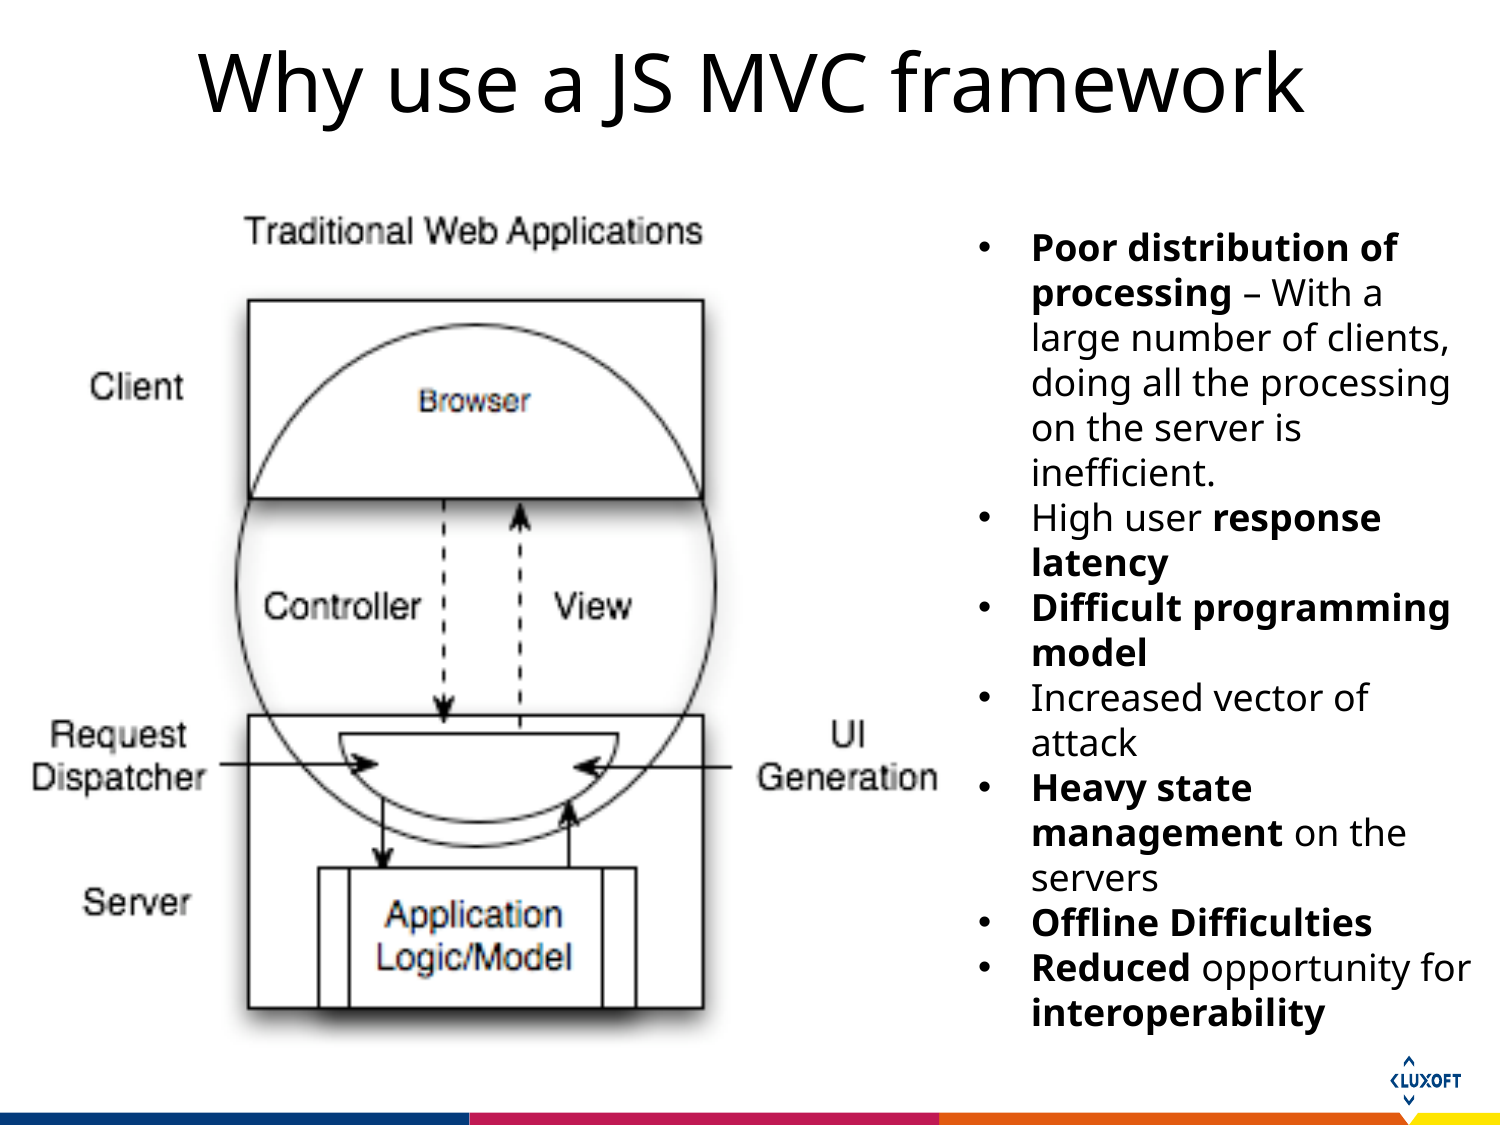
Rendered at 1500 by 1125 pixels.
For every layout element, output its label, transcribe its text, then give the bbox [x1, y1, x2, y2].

text_box Why use a JS MVC framework [186, 26, 1318, 135]
picture [3, 184, 968, 1081]
text_box Poor distribution of processing – With a large number of clients, doing all the processing on the server is inefficient. High user response latency Difficult programming model Increased vector of attack Heavy state management on the servers Offline Difficulties Reduced opportunity for interoperability [968, 218, 1487, 1039]
